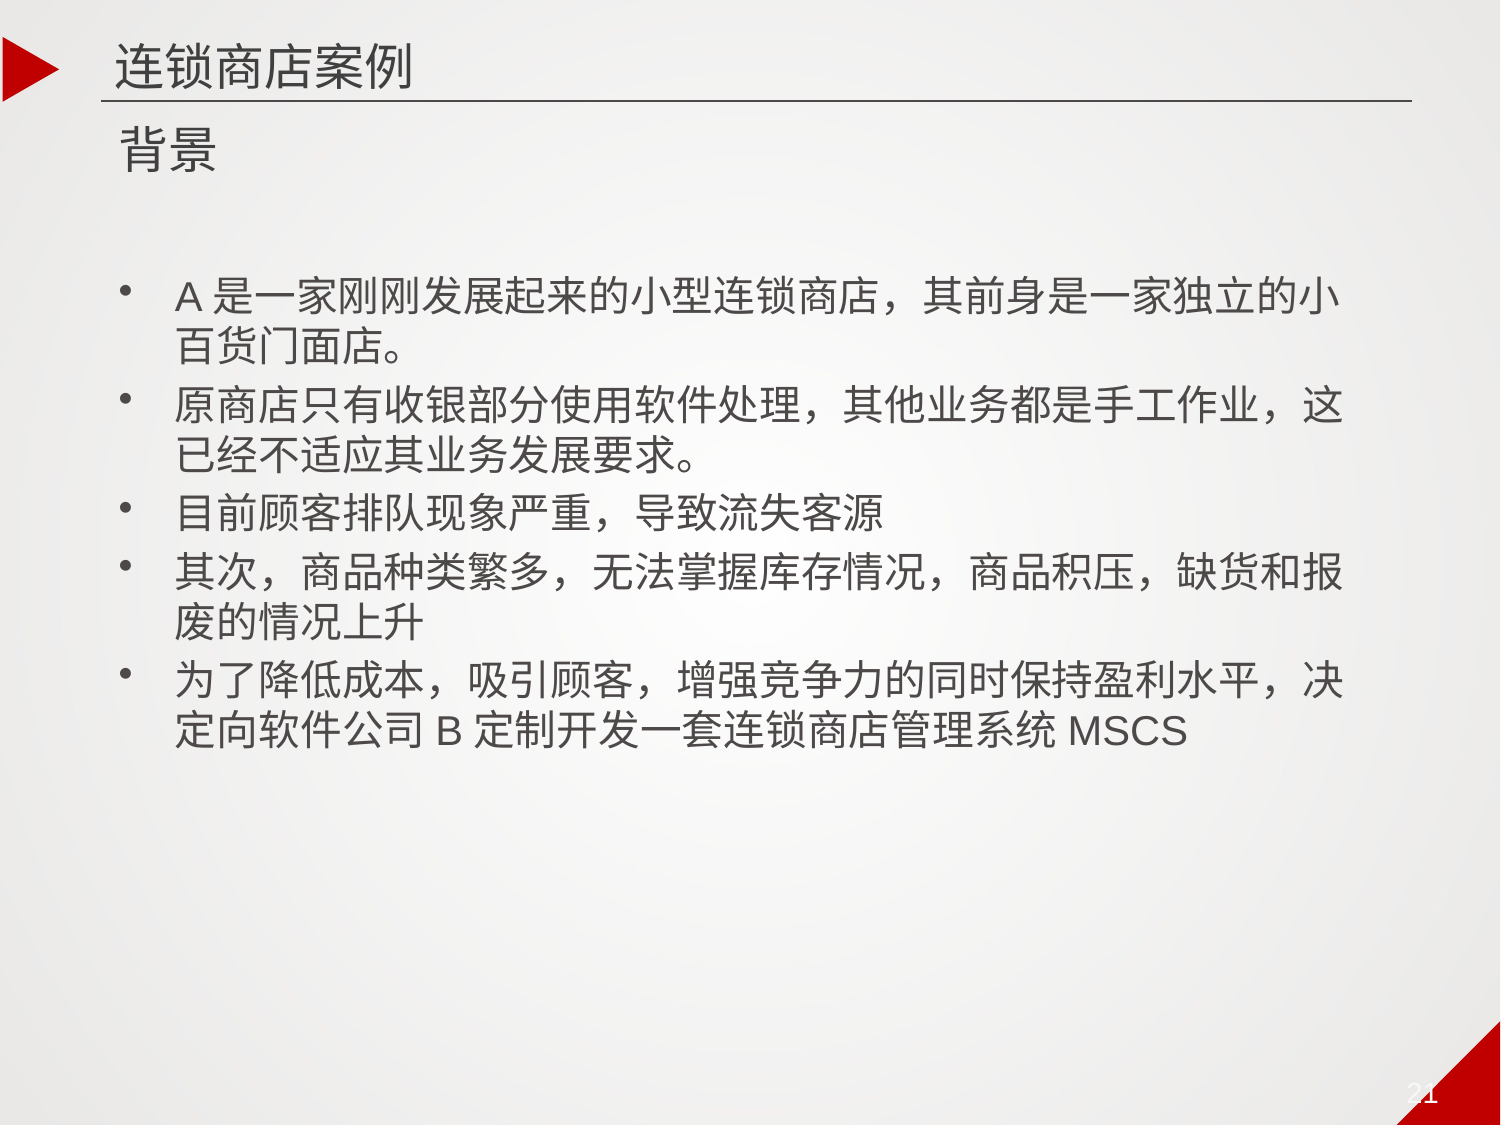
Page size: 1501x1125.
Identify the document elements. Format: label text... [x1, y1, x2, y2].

text_box 连锁商店案例 [100, 102, 896, 108]
picture [0, 0, 1501, 1125]
text_box [2, 36, 60, 102]
list A是一家刚刚发展起来的小型连锁商店，其前身是一家独立的小百货门面店。 原商店只有收银部分使用软件处理，其他业务都是手工作业，这已经不适应其业务发展要求。 目前顾客排队现象严重，导致流失客源 其次，商品种类繁多，无法掌握库存情况，商品积压，缺货和报废的情况上升 为了降低成本，吸引顾客，增强竞争力的同时保持盈利水平，决定向软件公司B定制开发一套连锁商店管理系统MSCS [103, 262, 1397, 965]
text_box 连锁商店案例 [100, 17, 896, 100]
title 背景 [103, 102, 1397, 201]
title 背景 [896, 96, 1397, 100]
